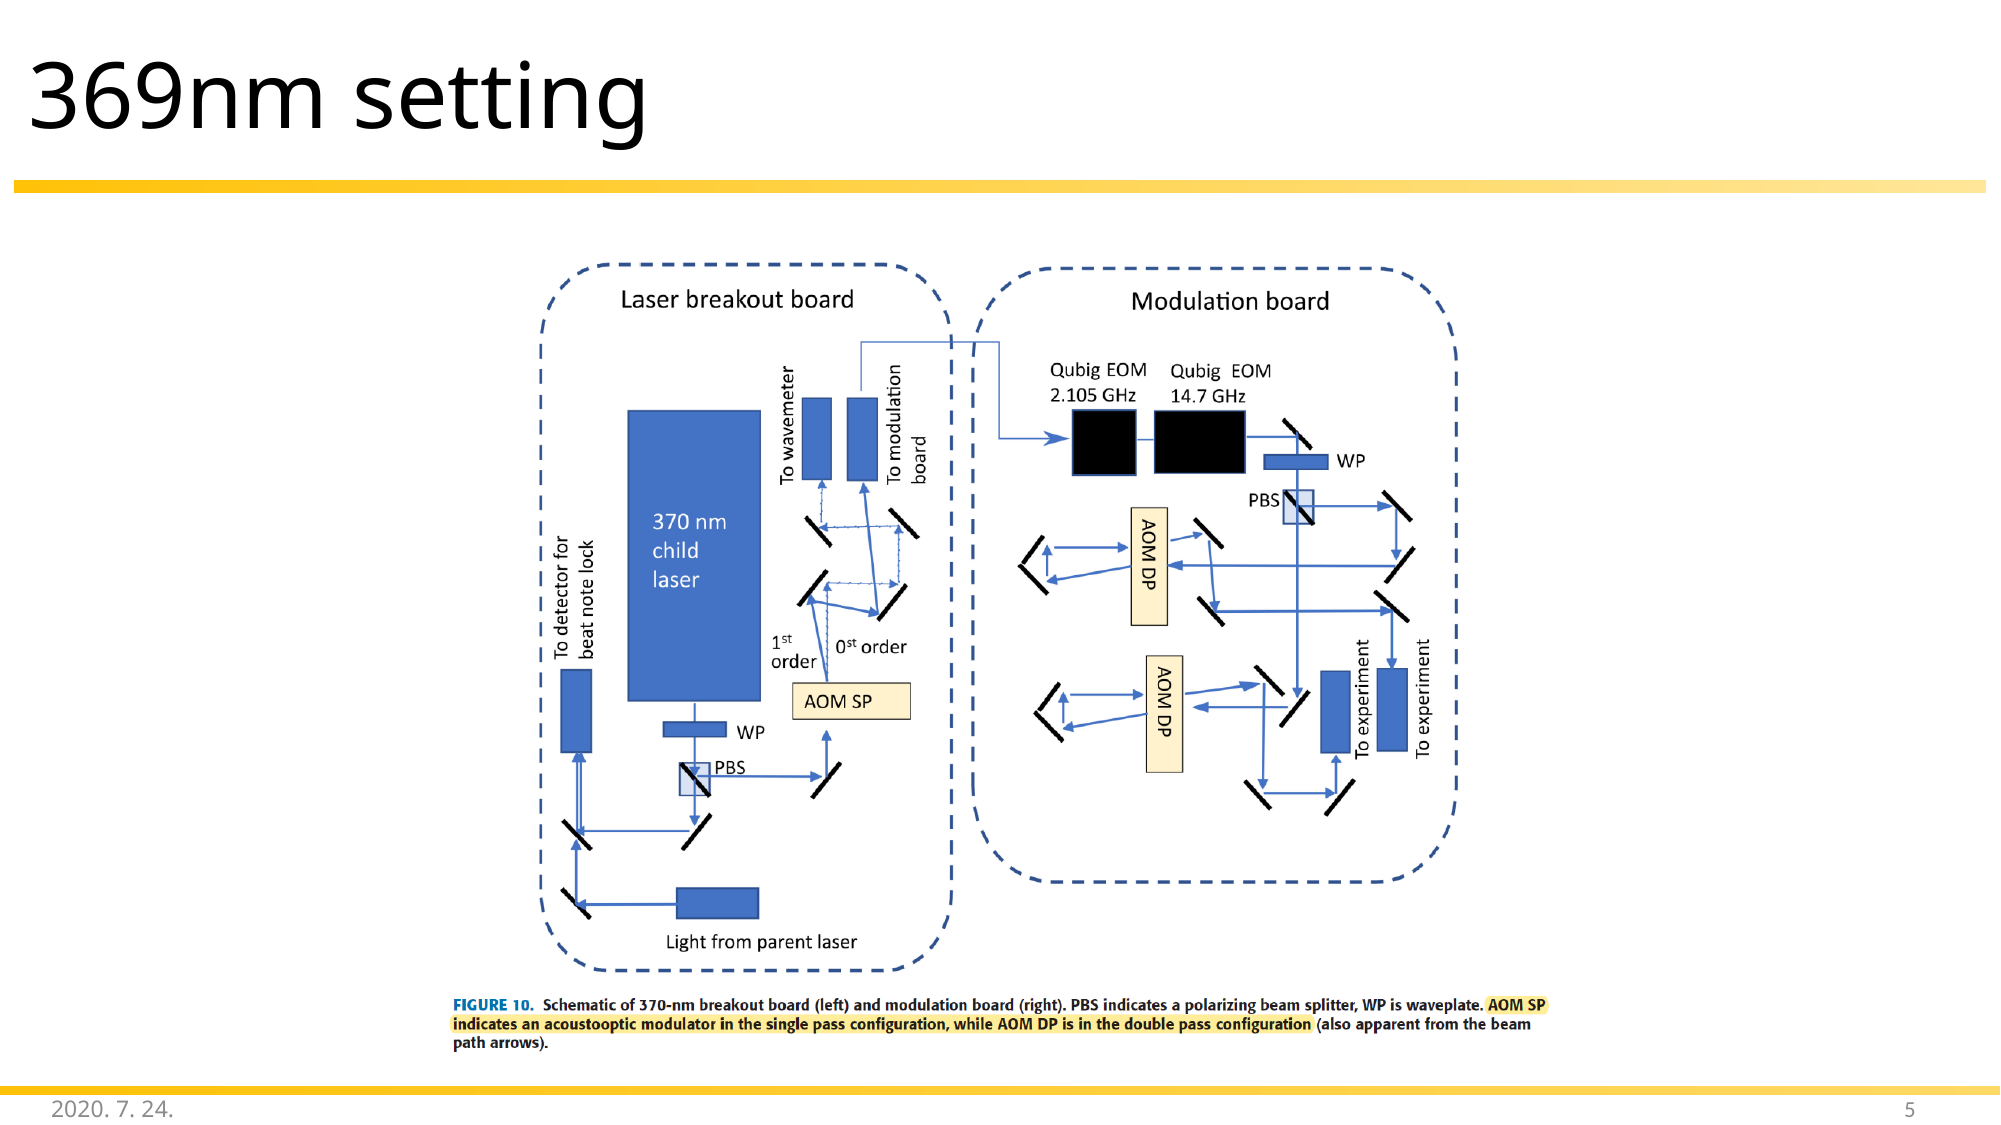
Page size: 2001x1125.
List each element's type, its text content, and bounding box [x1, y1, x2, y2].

slide_number 5 [1480, 1078, 1931, 1125]
slide_number 2020. 7. 24. [36, 1078, 486, 1125]
picture [427, 229, 1573, 1069]
title 369nm setting [13, 25, 1986, 173]
